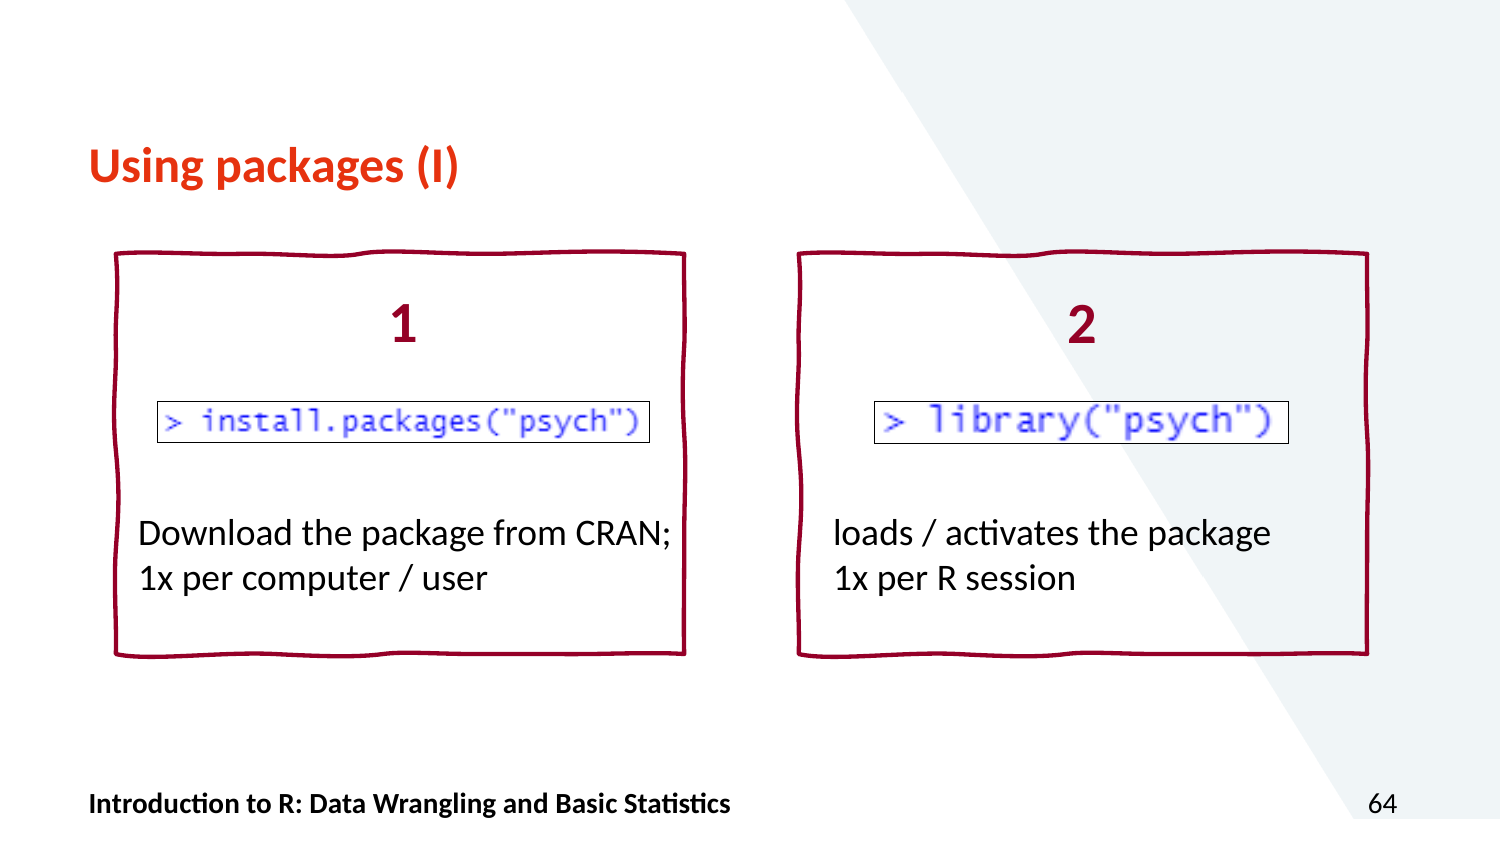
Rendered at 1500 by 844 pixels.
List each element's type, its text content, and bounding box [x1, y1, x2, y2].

footer Introduction to R: Data Wrangling and Basic Statistics [88, 785, 1217, 819]
text_box [794, 249, 1371, 660]
title Using packages (I) [88, 129, 1398, 232]
text_box [111, 249, 688, 660]
slide_number 64 [1239, 785, 1398, 819]
picture [0, 0, 1500, 819]
